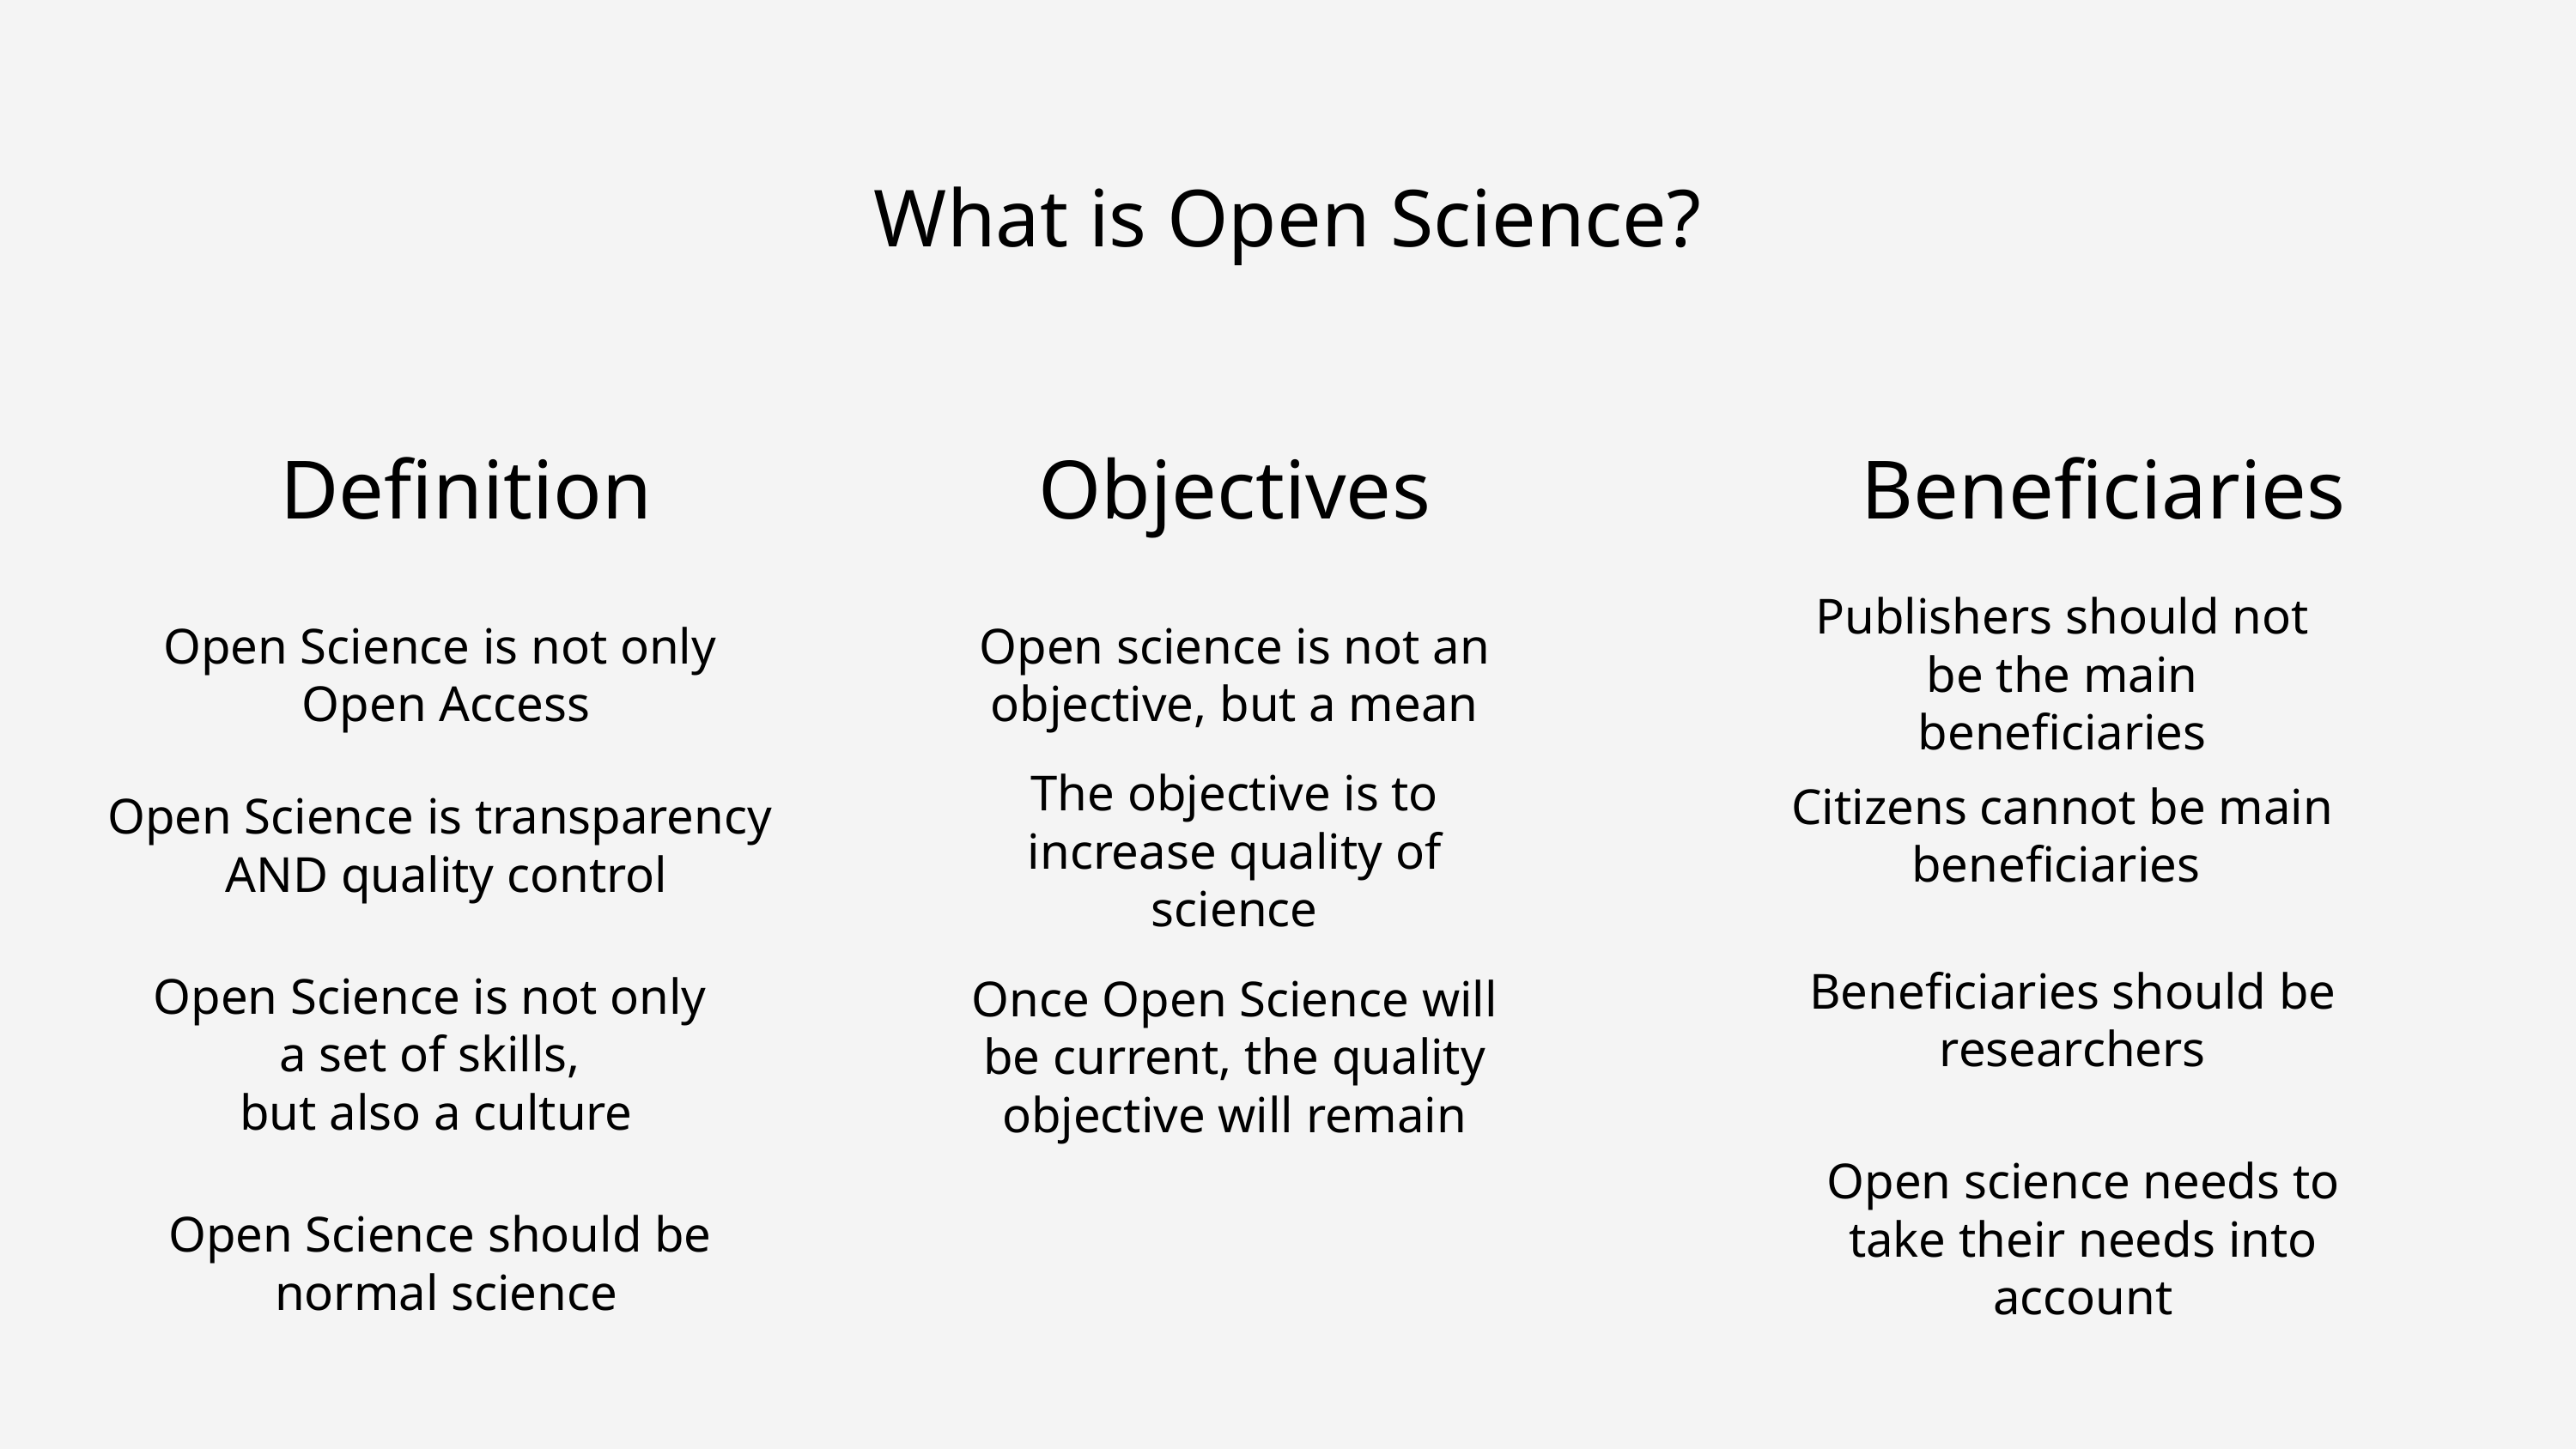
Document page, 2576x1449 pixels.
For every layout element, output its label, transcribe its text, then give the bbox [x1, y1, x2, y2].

text_box Open science needs to take their needs into account [1799, 1144, 2366, 1331]
text_box Citizens cannot be main beneficiaries [1778, 769, 2346, 899]
text_box Publishers should not be the main beneficiaries [1778, 579, 2346, 767]
text_box Objectives [1025, 432, 1444, 542]
text_box Open Science is not only Open Access [150, 609, 743, 738]
text_box Open science is not an objective, but a mean [951, 609, 1518, 738]
text_box Open Science is transparency AND quality control [94, 779, 798, 908]
text_box Open Science should be normal science [155, 1197, 738, 1326]
text_box The objective is to increase quality of science [951, 755, 1518, 943]
text_box Beneficiaries should be researchers [1789, 954, 2356, 1083]
text_box Definition [267, 432, 665, 542]
text_box Once Open Science will be current, the quality objective will remain [951, 961, 1518, 1149]
text_box Beneficiaries [1848, 432, 2359, 542]
title What is Open Science? [177, 75, 2399, 355]
text_box Open Science is not only a set of skills, but also a culture [140, 959, 732, 1146]
